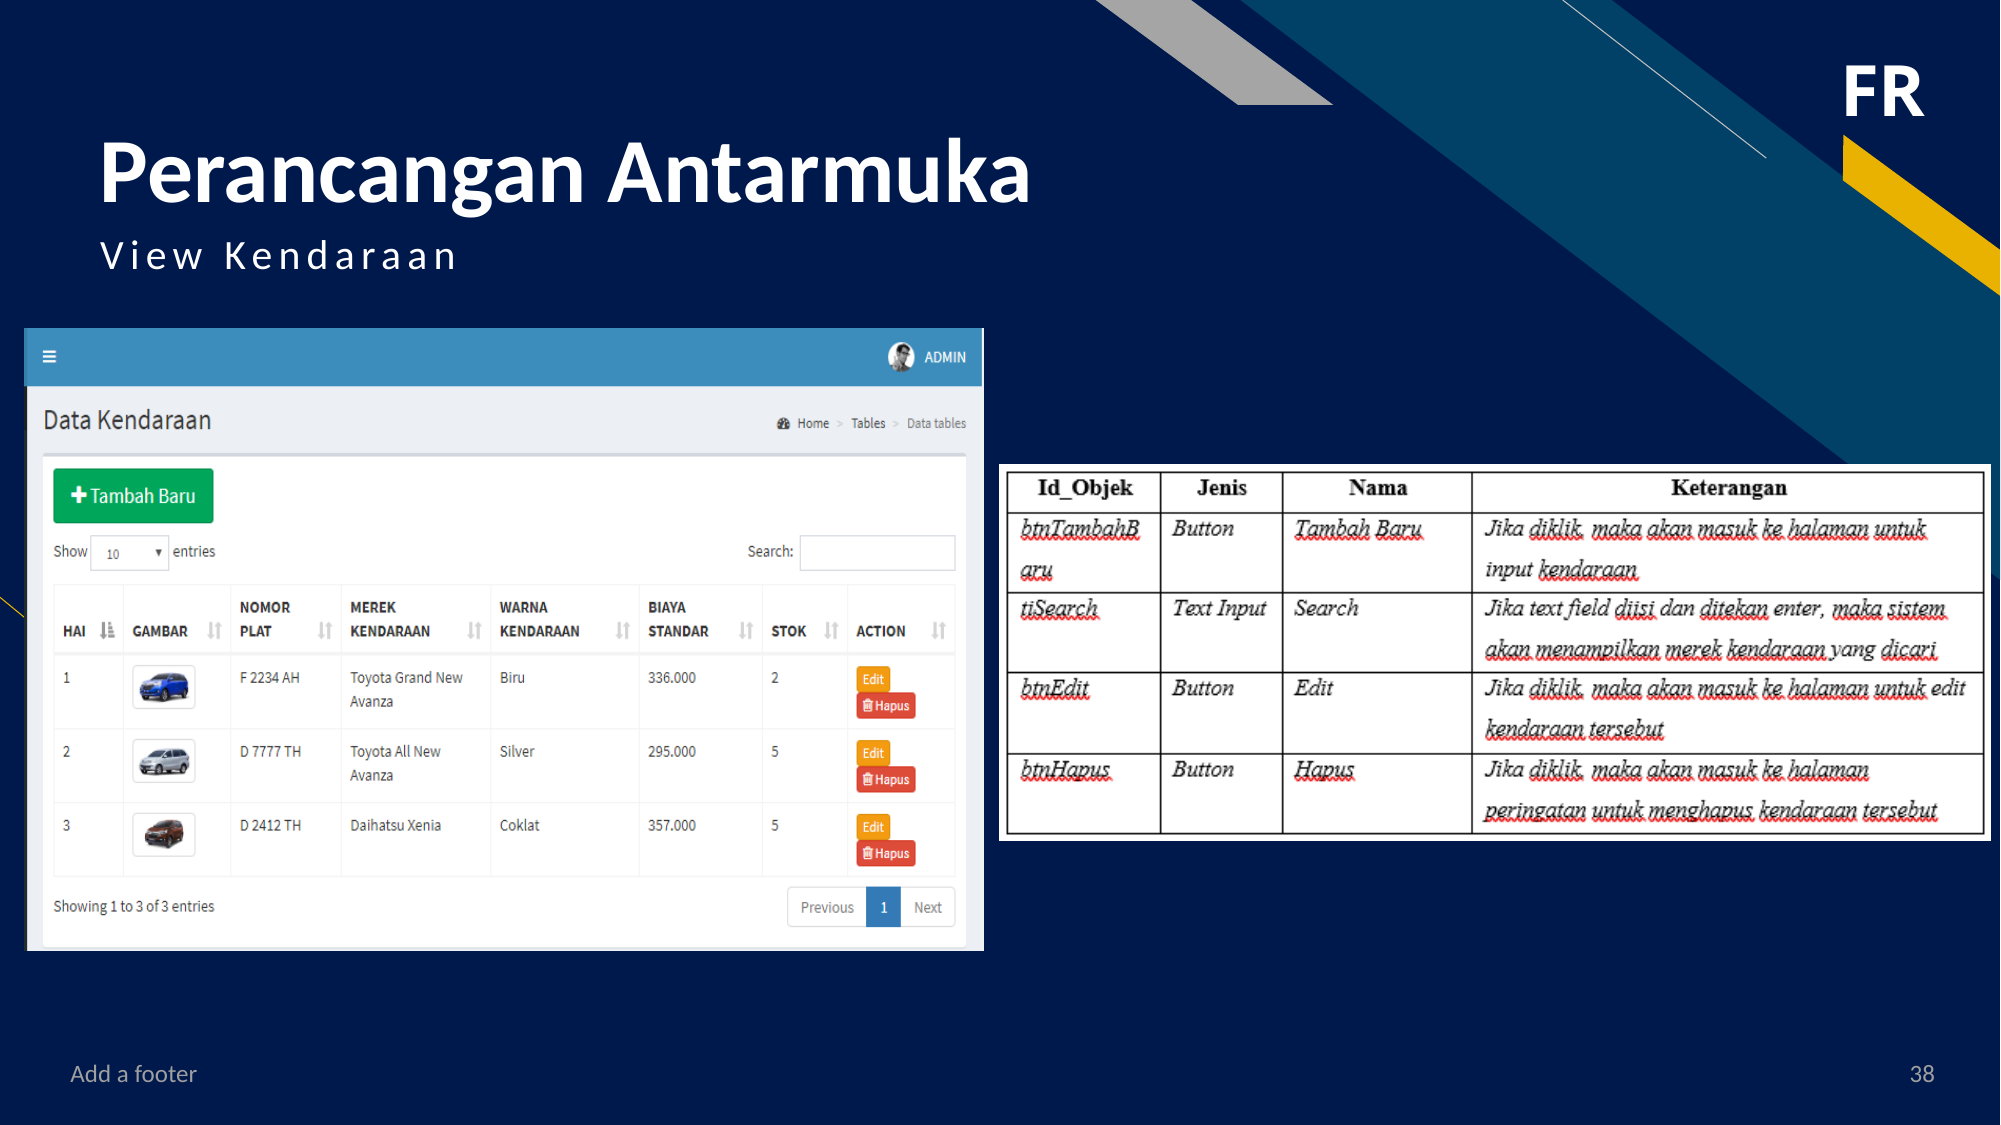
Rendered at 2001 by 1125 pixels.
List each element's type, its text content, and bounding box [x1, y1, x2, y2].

footer Add a footer [55, 1042, 731, 1103]
title Perancangan Antarmuka [85, 34, 1453, 223]
picture [24, 328, 984, 951]
picture [999, 464, 1991, 841]
slide_number 38 [1828, 1042, 1950, 1103]
list View Kendaraan [85, 225, 1295, 326]
